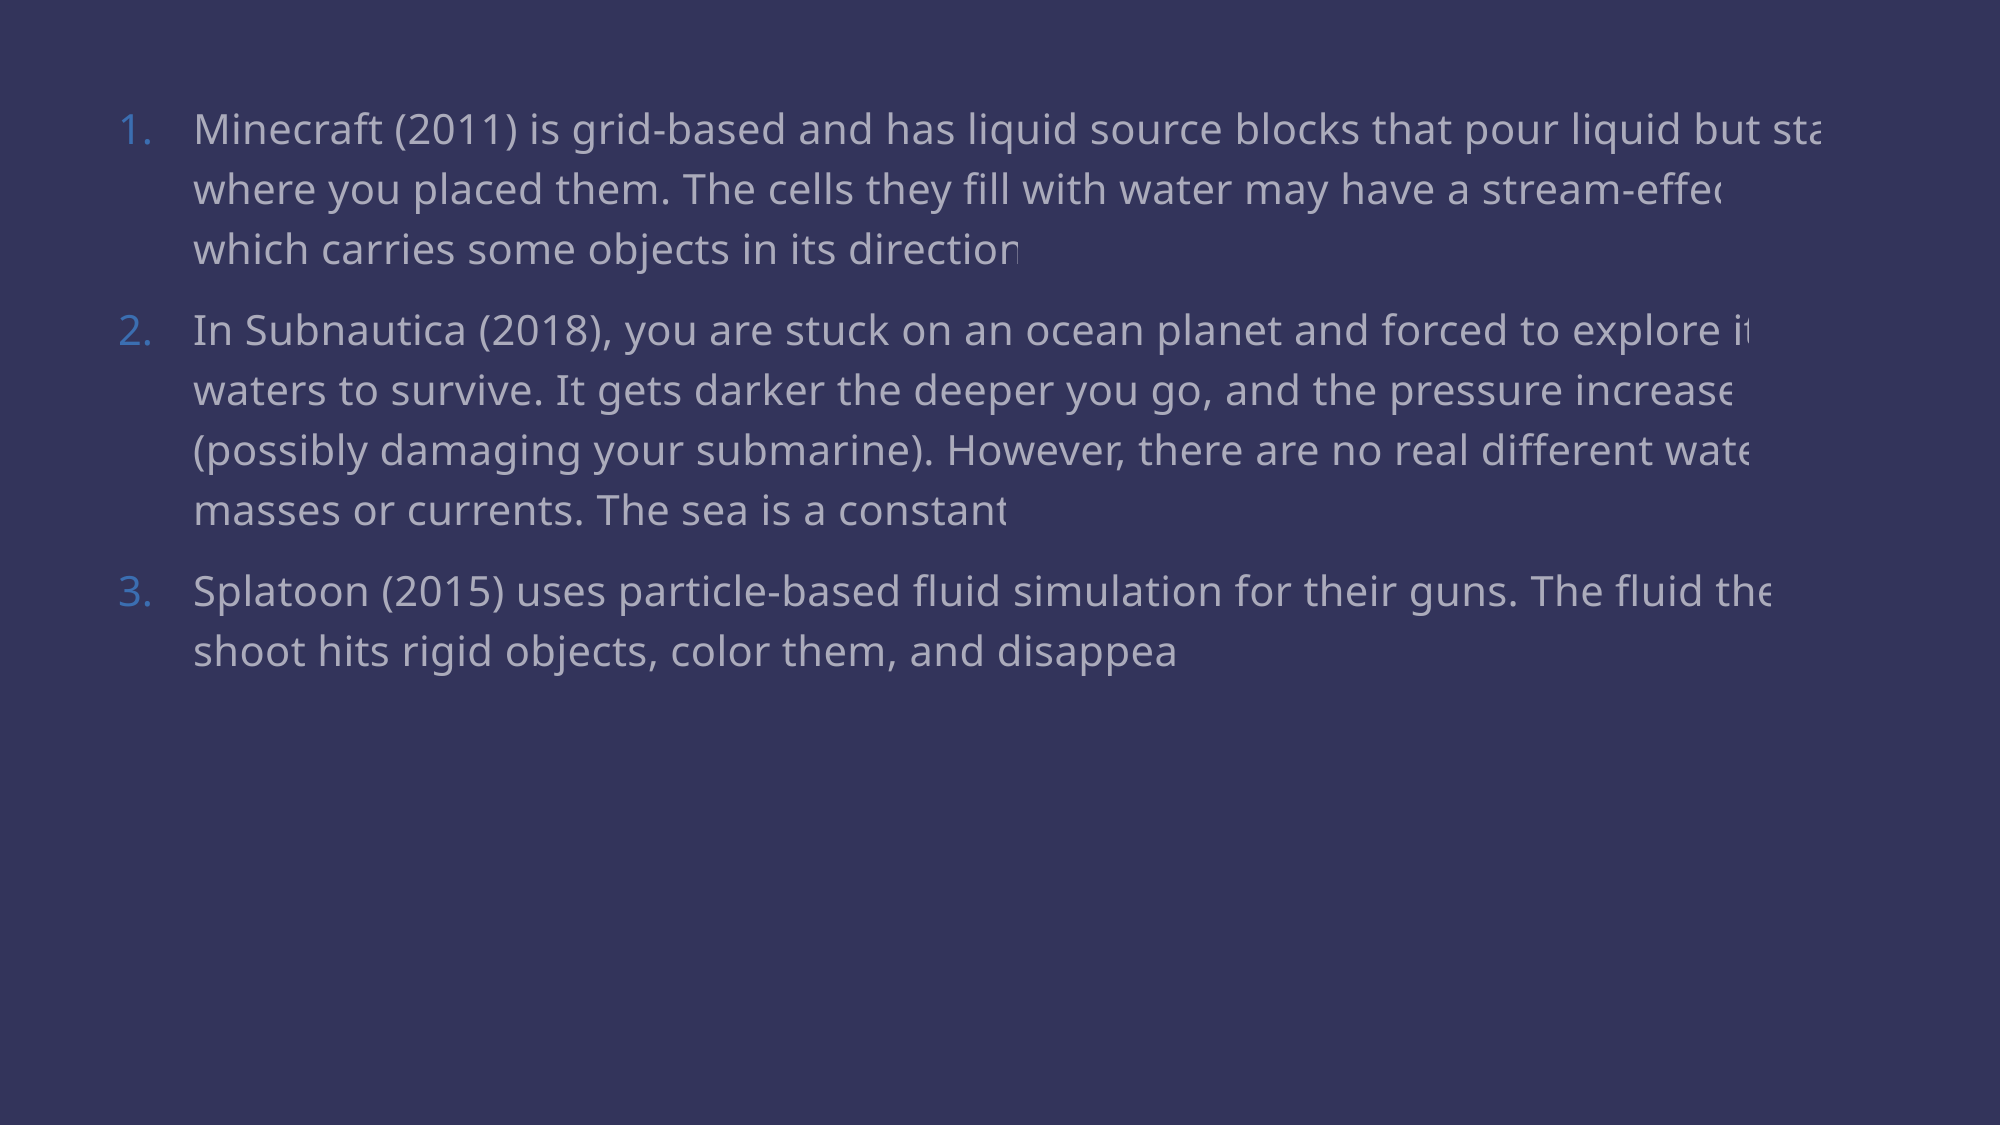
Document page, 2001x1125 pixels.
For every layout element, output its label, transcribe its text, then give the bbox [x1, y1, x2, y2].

list Minecraft (2011) is grid-based and has liquid source blocks that pour liquid but stay where you placed them. The cells they fill with water may have a stream-effect which carries some objects in its direction. In Subnautica (2018), you are stuck on an ocean planet and forced to explore its waters to survive. It gets darker the deeper you go, and the pressure increases (possibly damaging your submarine). However, there are no real different water masses or currents. The sea is a constant. Splatoon (2015) uses particle-based fluid simulation for their guns. The fluid they shoot hits rigid objects, color them, and disappear. [118, 92, 1878, 949]
